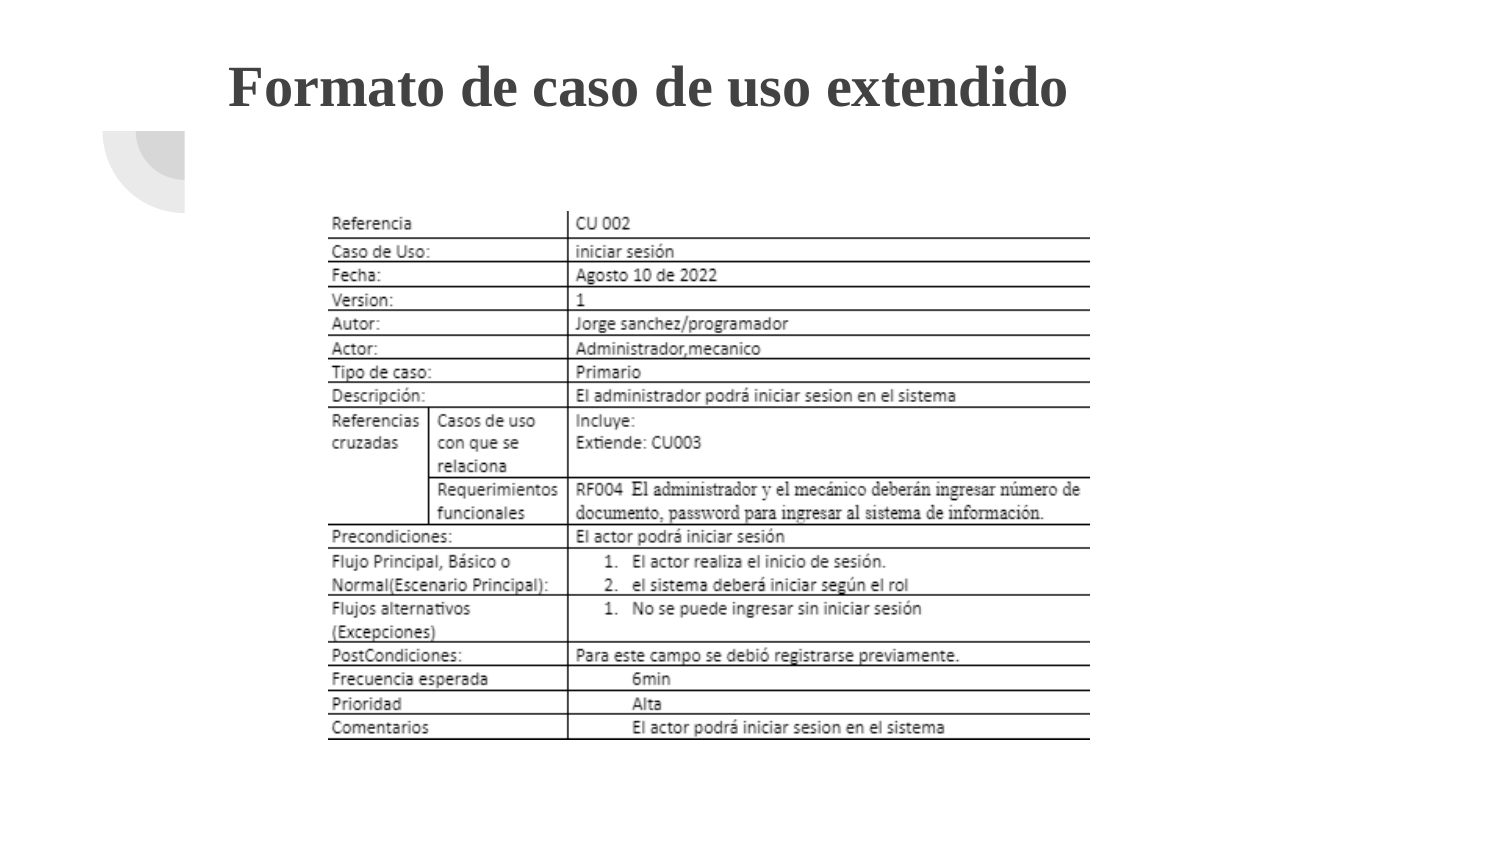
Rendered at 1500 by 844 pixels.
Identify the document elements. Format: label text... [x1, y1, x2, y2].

picture [328, 210, 1090, 740]
title Formato de caso de uso extendido [213, 33, 1368, 198]
